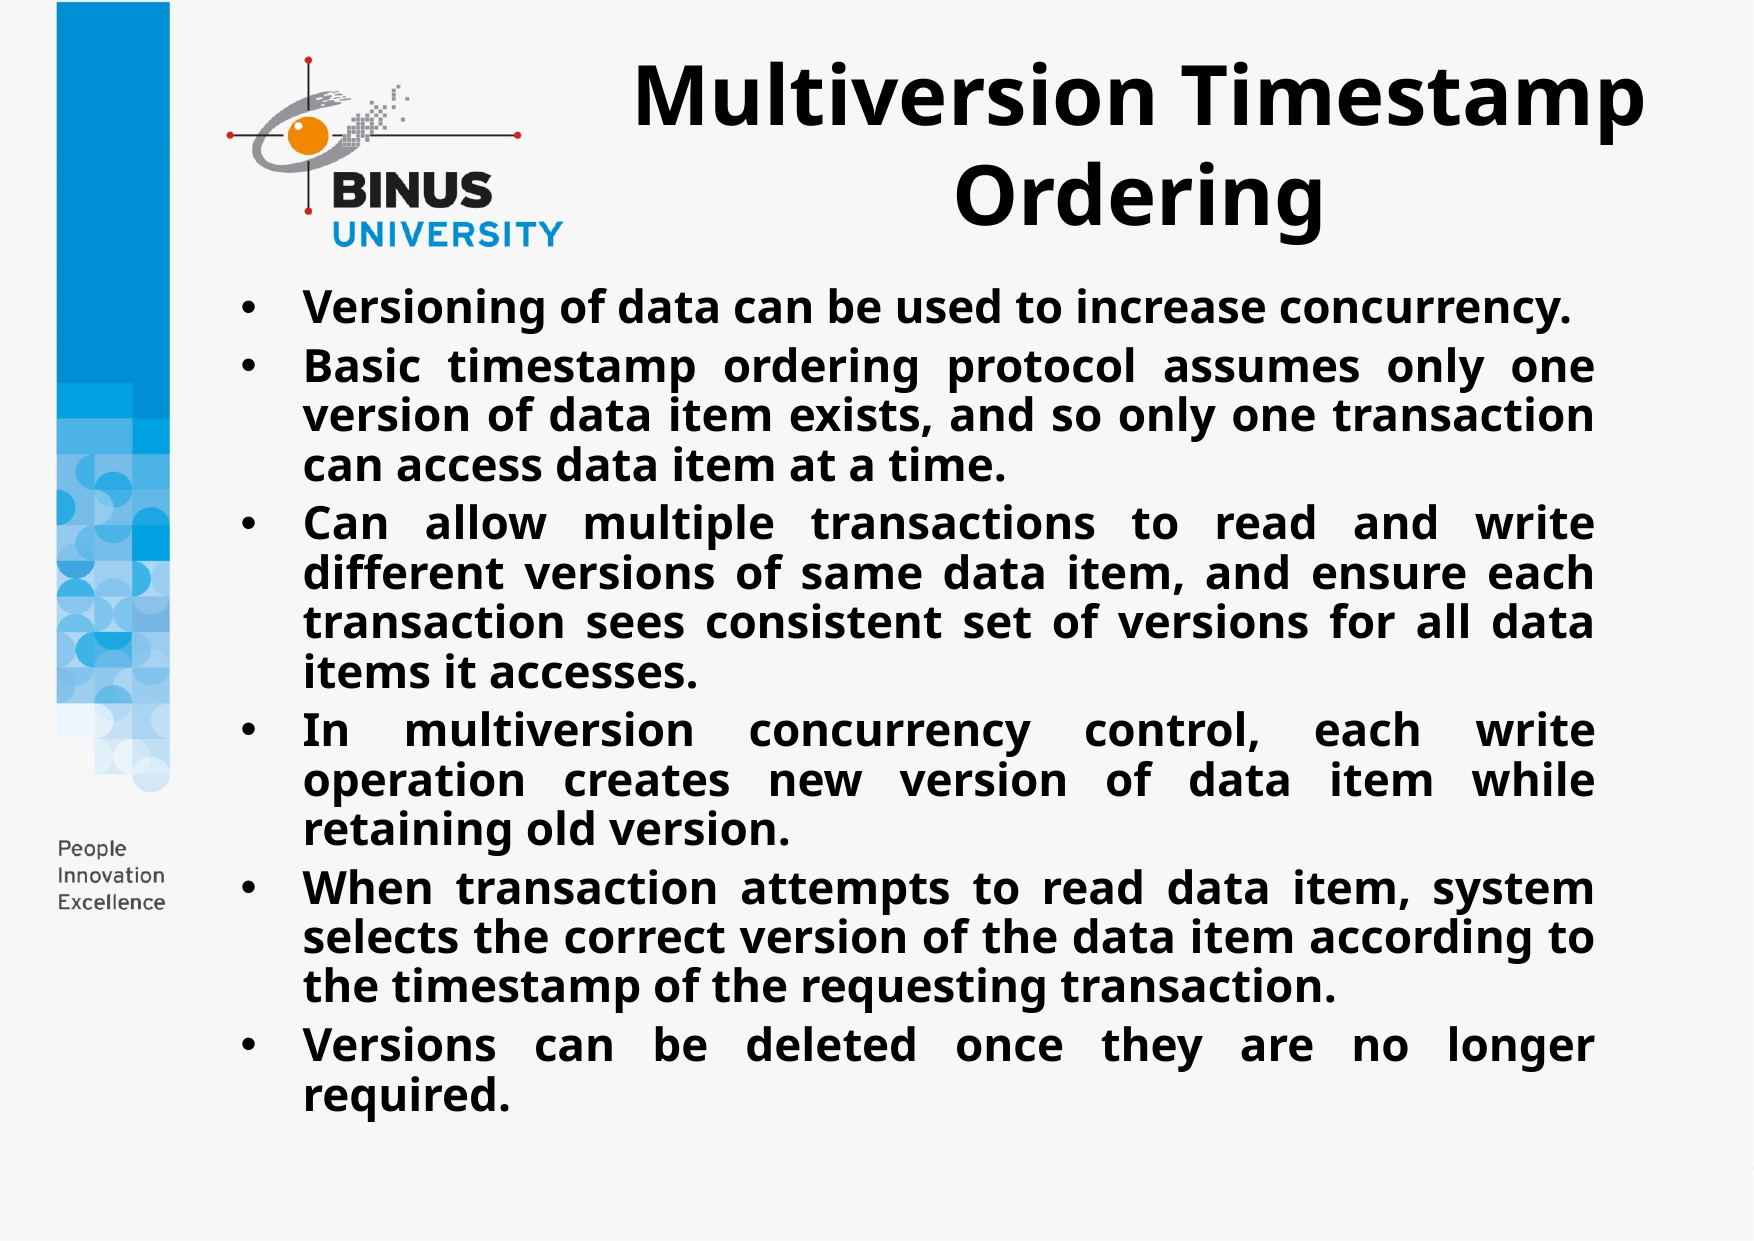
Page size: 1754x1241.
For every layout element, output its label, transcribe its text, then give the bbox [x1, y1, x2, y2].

list Versioning of data can be used to increase concurrency. Basic timestamp ordering protocol assumes only one version of data item exists, and so only one transaction can access data item at a time. Can allow multiple transactions to read and write different versions of same data item, and ensure each transaction sees consistent set of versions for all data items it accesses. In multiversion concurrency control, each write operation creates new version of data item while retaining old version. When transaction attempts to read data item, system selects the correct version of the data item according to the timestamp of the requesting transaction. Versions can be deleted once they are no longer required. [225, 276, 1612, 1010]
picture [0, 0, 1754, 933]
title Multiversion Timestamp Ordering [598, 91, 1681, 193]
